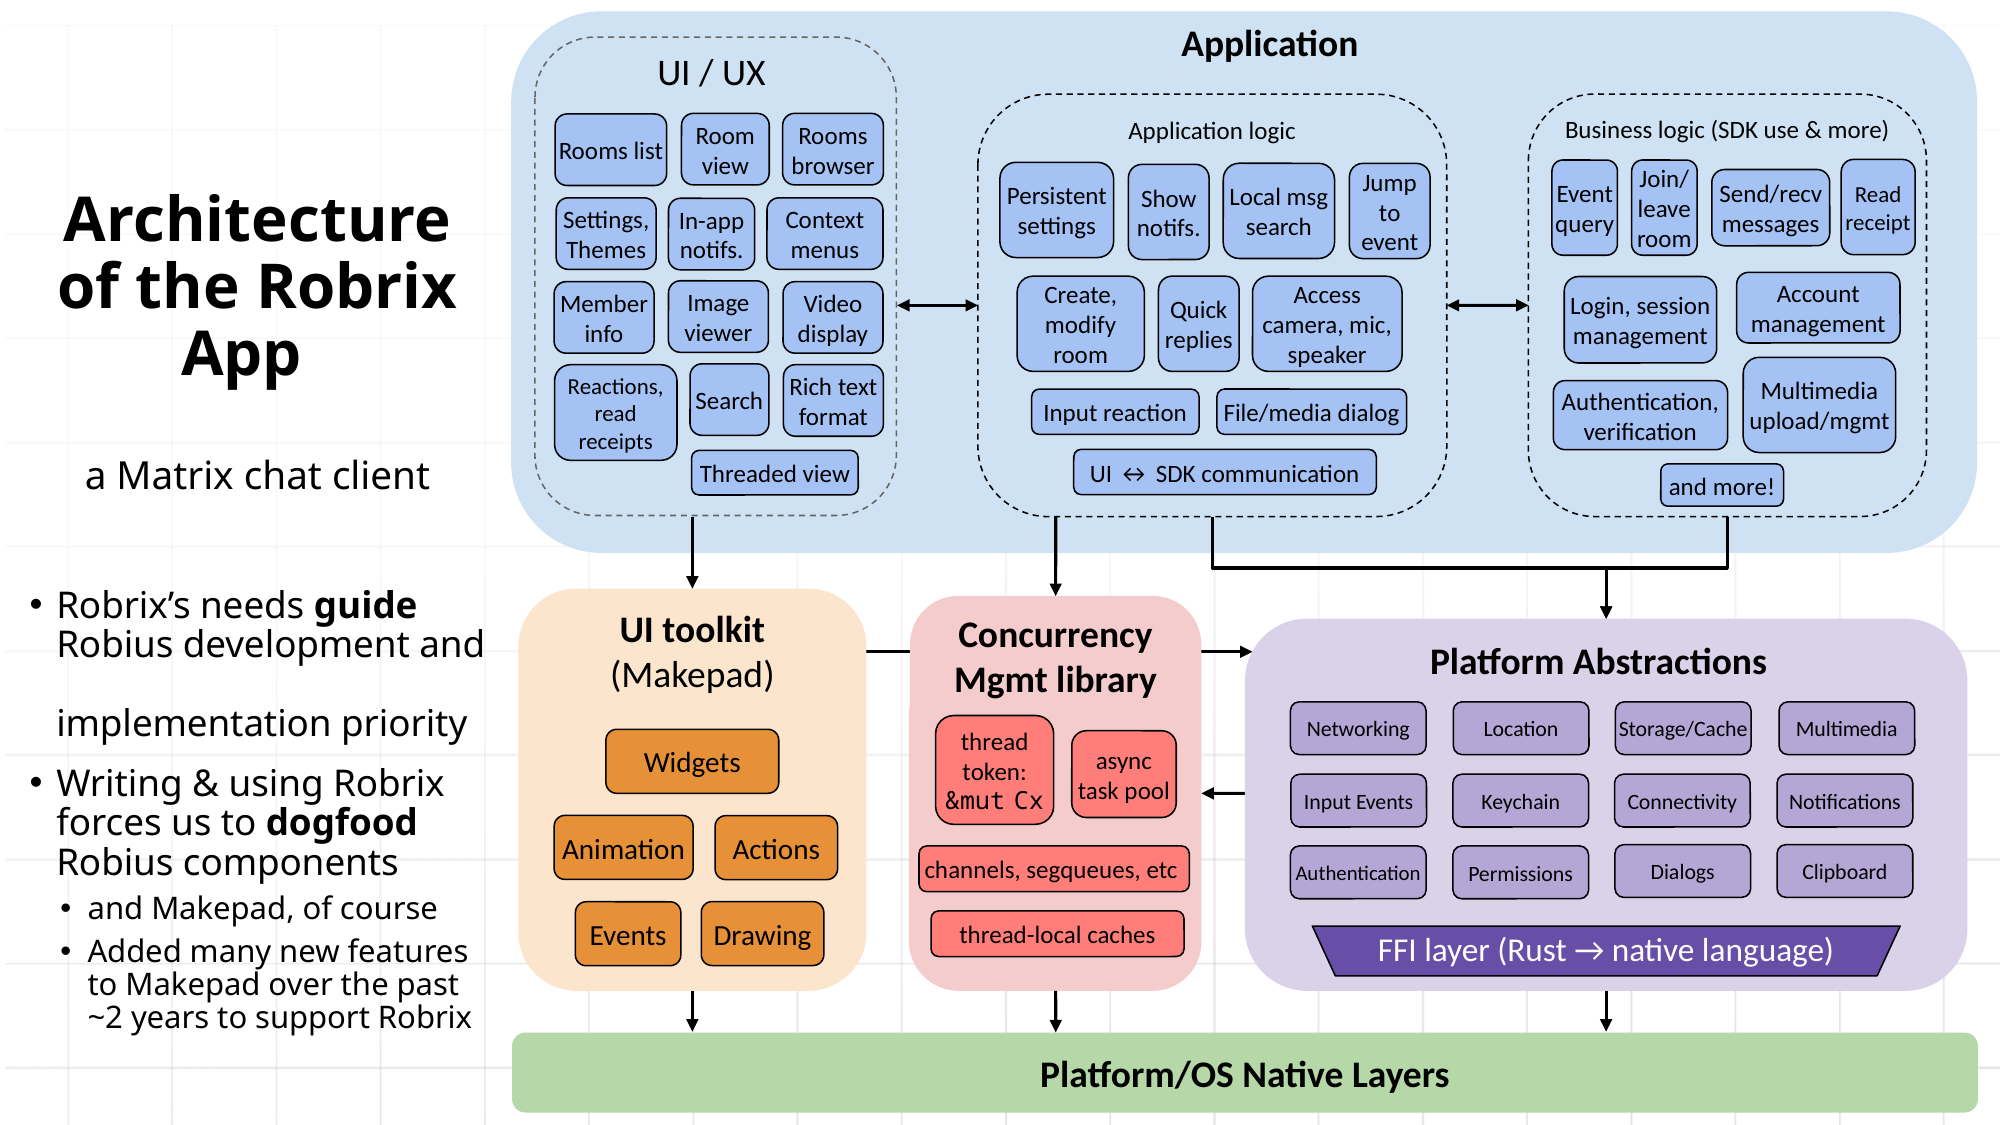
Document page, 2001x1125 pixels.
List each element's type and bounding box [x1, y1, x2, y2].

text_box [510, 11, 1979, 1113]
picture [5, 24, 2000, 1125]
